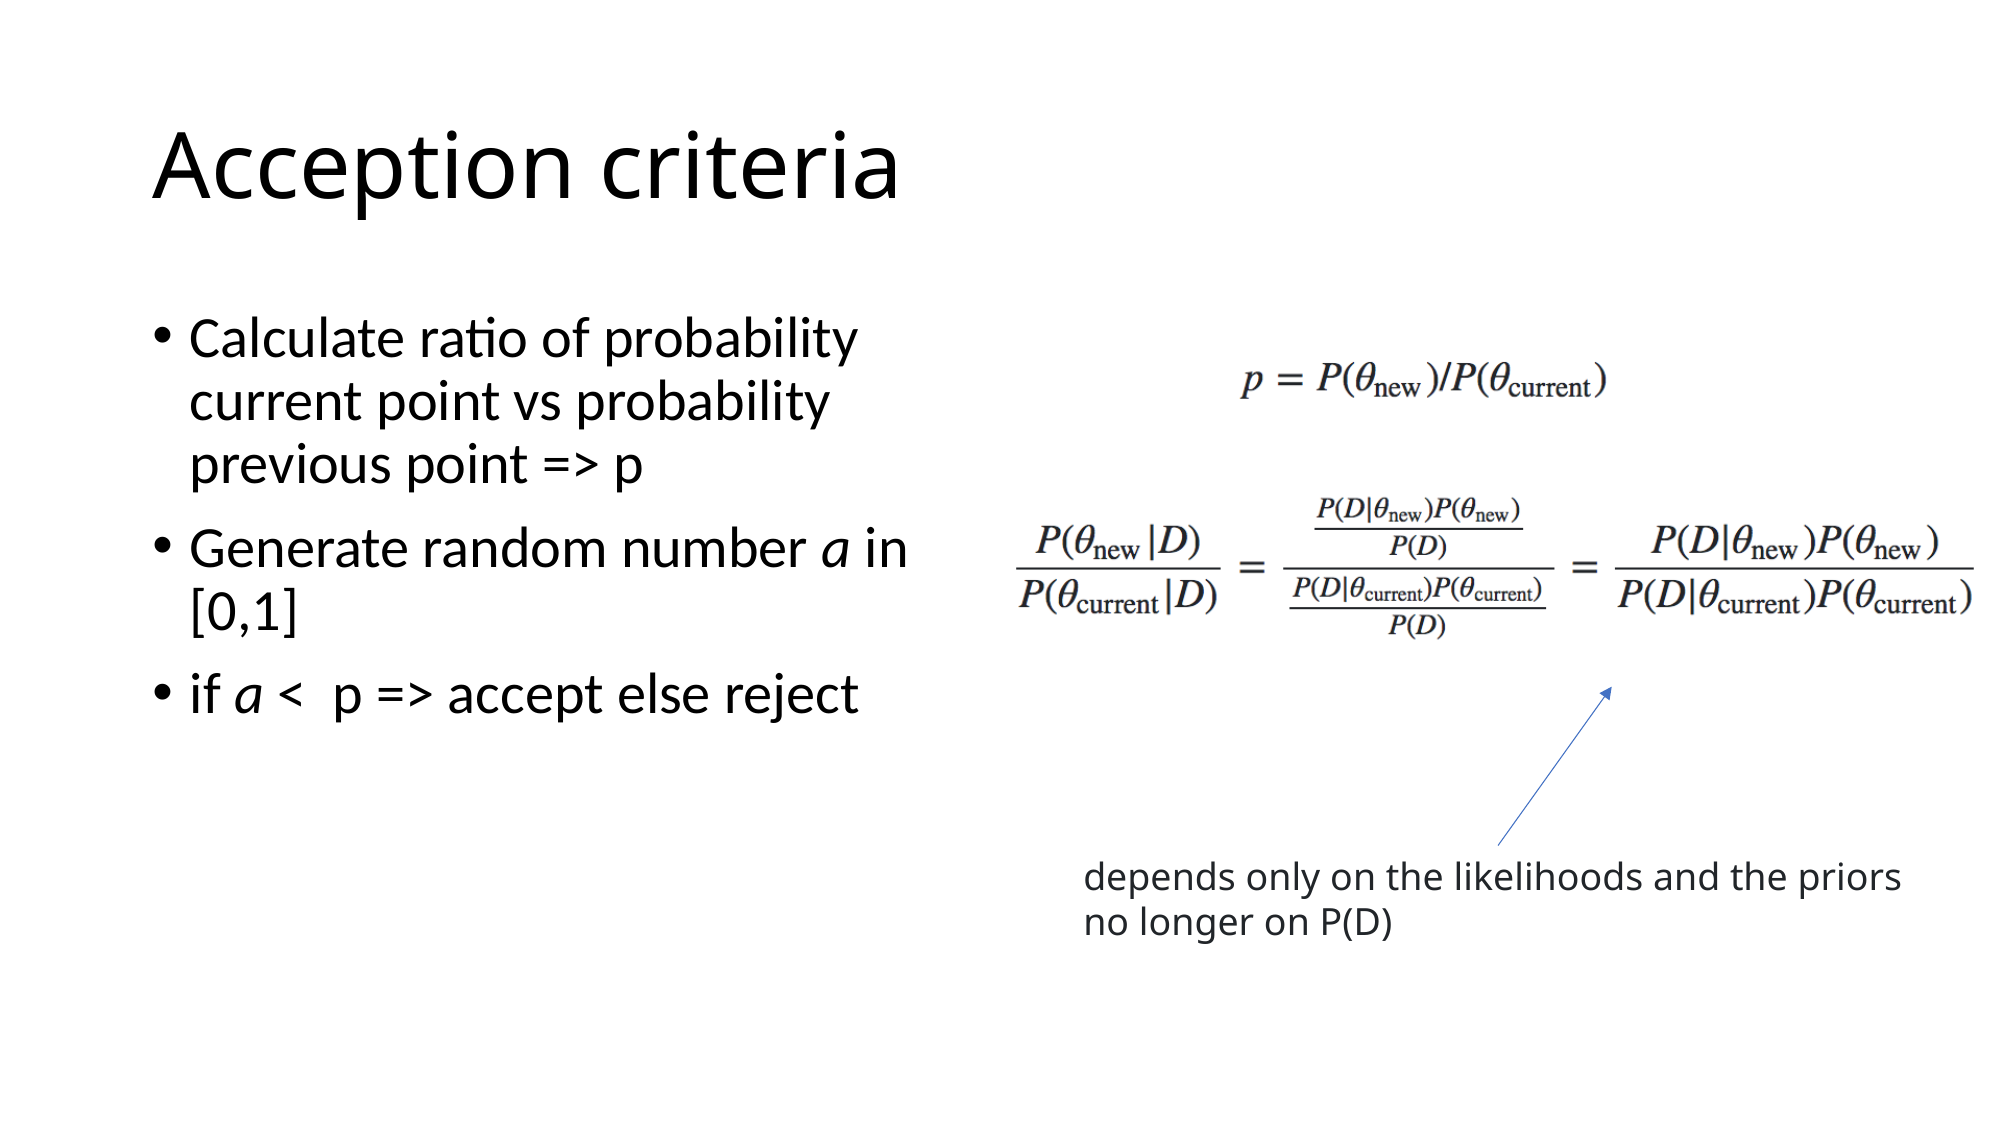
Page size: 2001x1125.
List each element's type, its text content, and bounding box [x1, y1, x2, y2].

title Acception criteria [137, 59, 1863, 278]
picture [987, 457, 2000, 654]
list Calculate ratio of probability current point vs probability previous point => p Generate random number a in [0,1] if a < p => accept else reject [137, 299, 988, 1014]
picture [1184, 300, 1639, 424]
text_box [1498, 686, 1612, 846]
text_box depends only on the likelihoods and the priors no longer on P(D) [1068, 845, 1928, 951]
